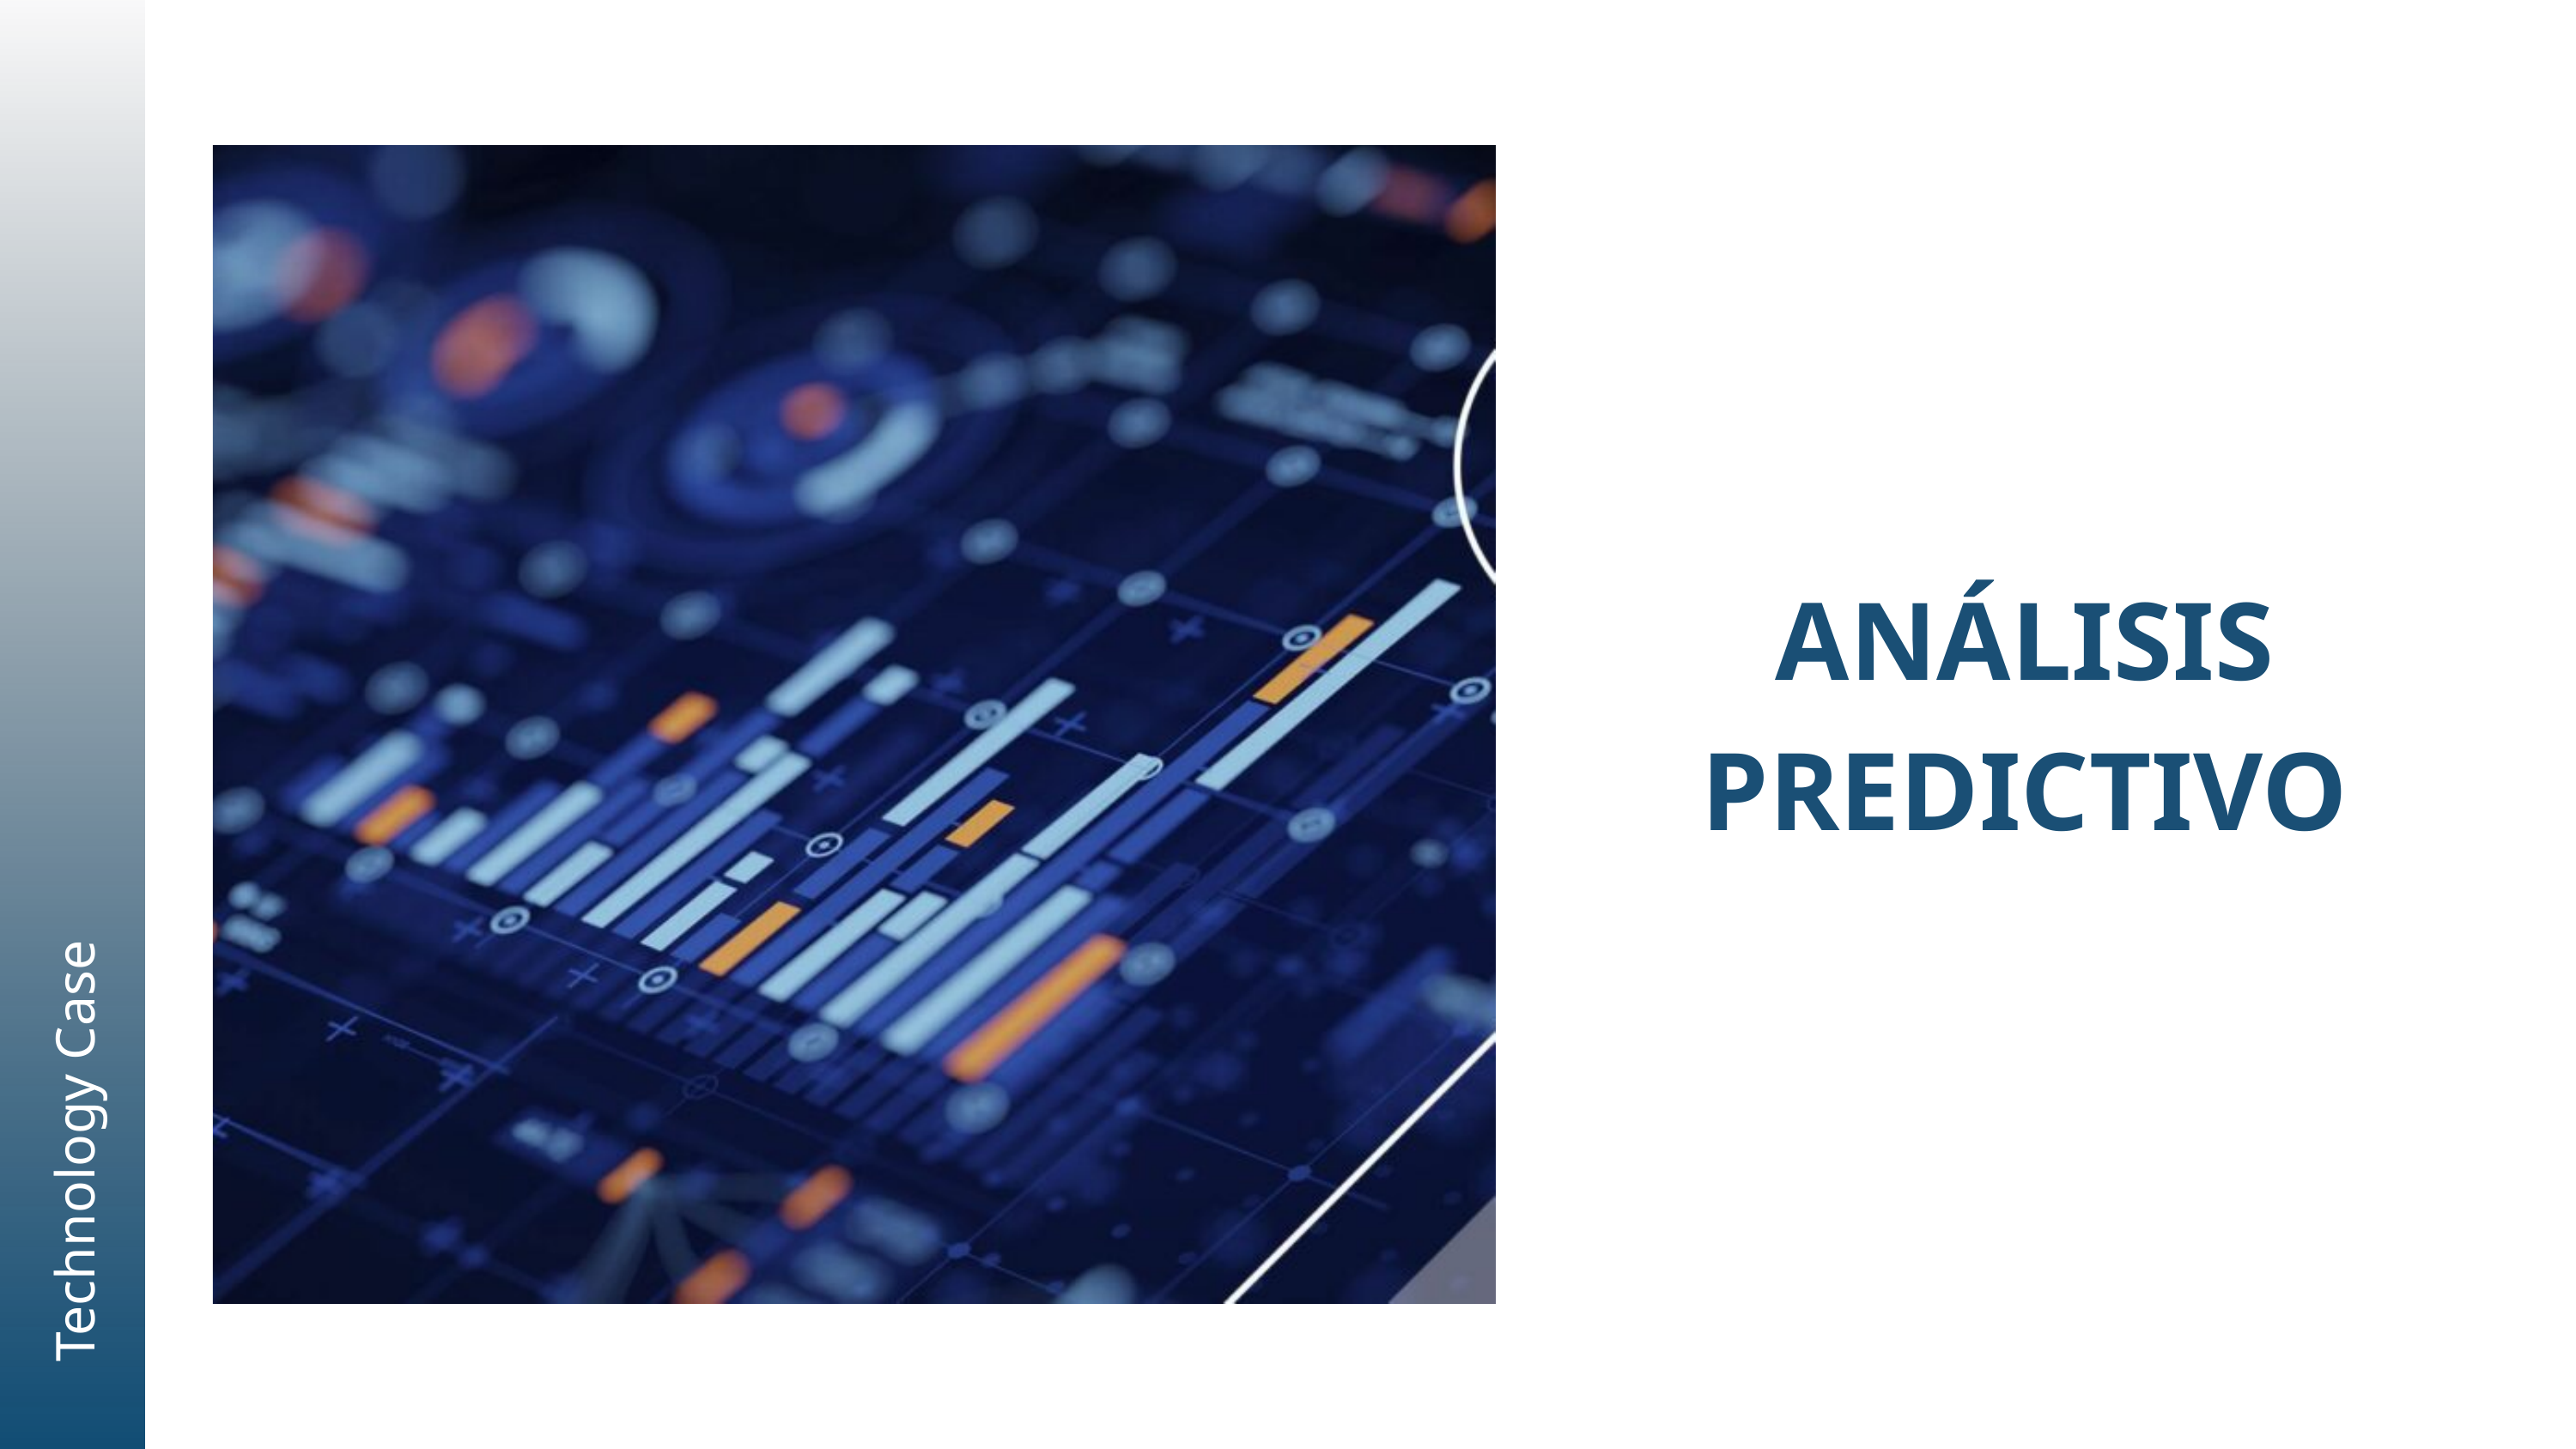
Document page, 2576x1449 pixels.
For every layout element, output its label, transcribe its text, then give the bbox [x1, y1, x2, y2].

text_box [0, 0, 145, 1449]
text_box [212, 144, 1497, 1304]
text_box ANÁLISIS PREDICTIVO [1503, 551, 2548, 852]
